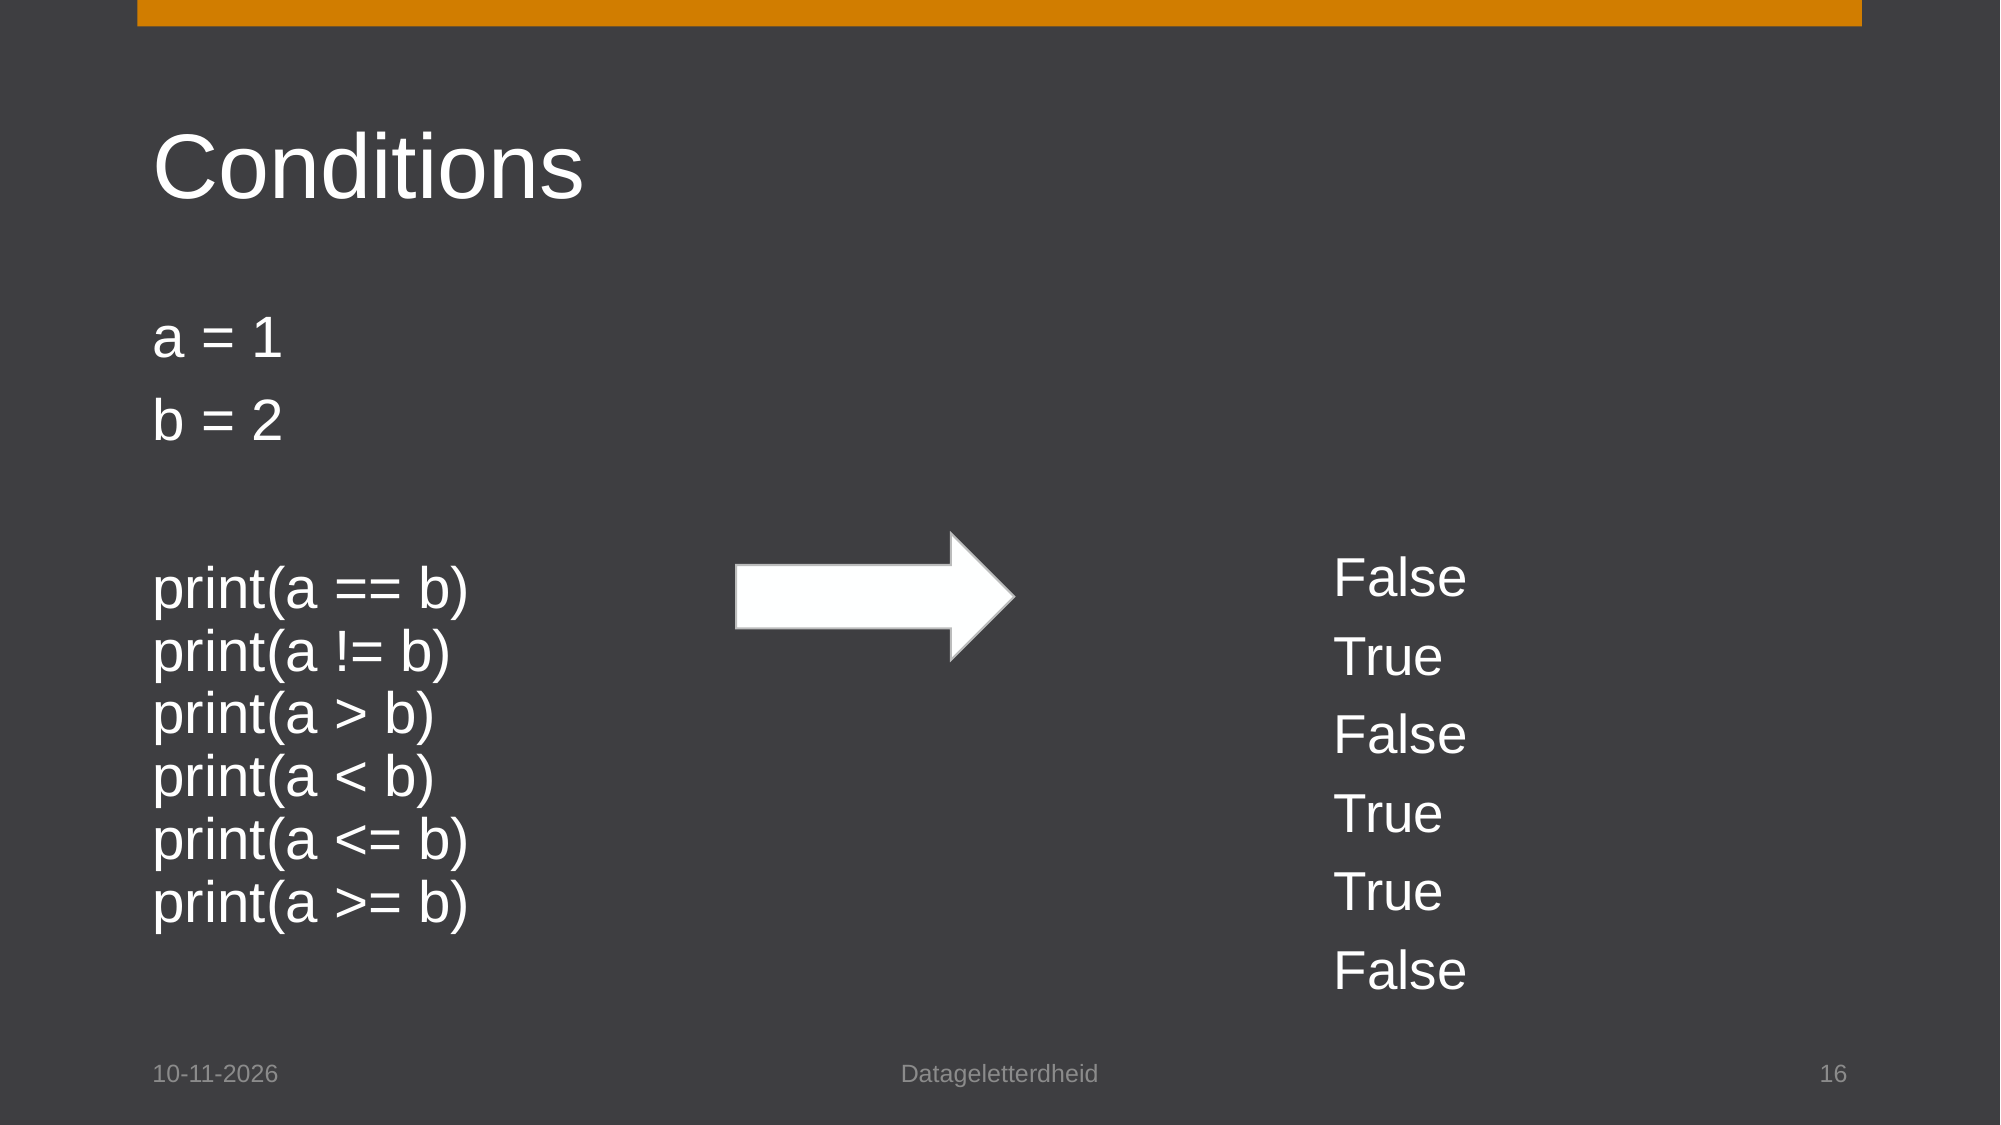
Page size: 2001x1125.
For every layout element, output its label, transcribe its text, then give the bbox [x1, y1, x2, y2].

list a = 1 b = 2 print(a == b) print(a != b) print(a > b) print(a < b) print(a <= b) print(a >= b) [137, 299, 498, 1014]
text_box [735, 530, 1016, 663]
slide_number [137, 1042, 588, 1103]
footer Datageletterdheid [662, 1042, 1338, 1103]
slide_number 16 [1412, 1042, 1863, 1103]
title Conditions [137, 59, 1863, 278]
text_box False True False True True False [1318, 299, 1719, 1014]
